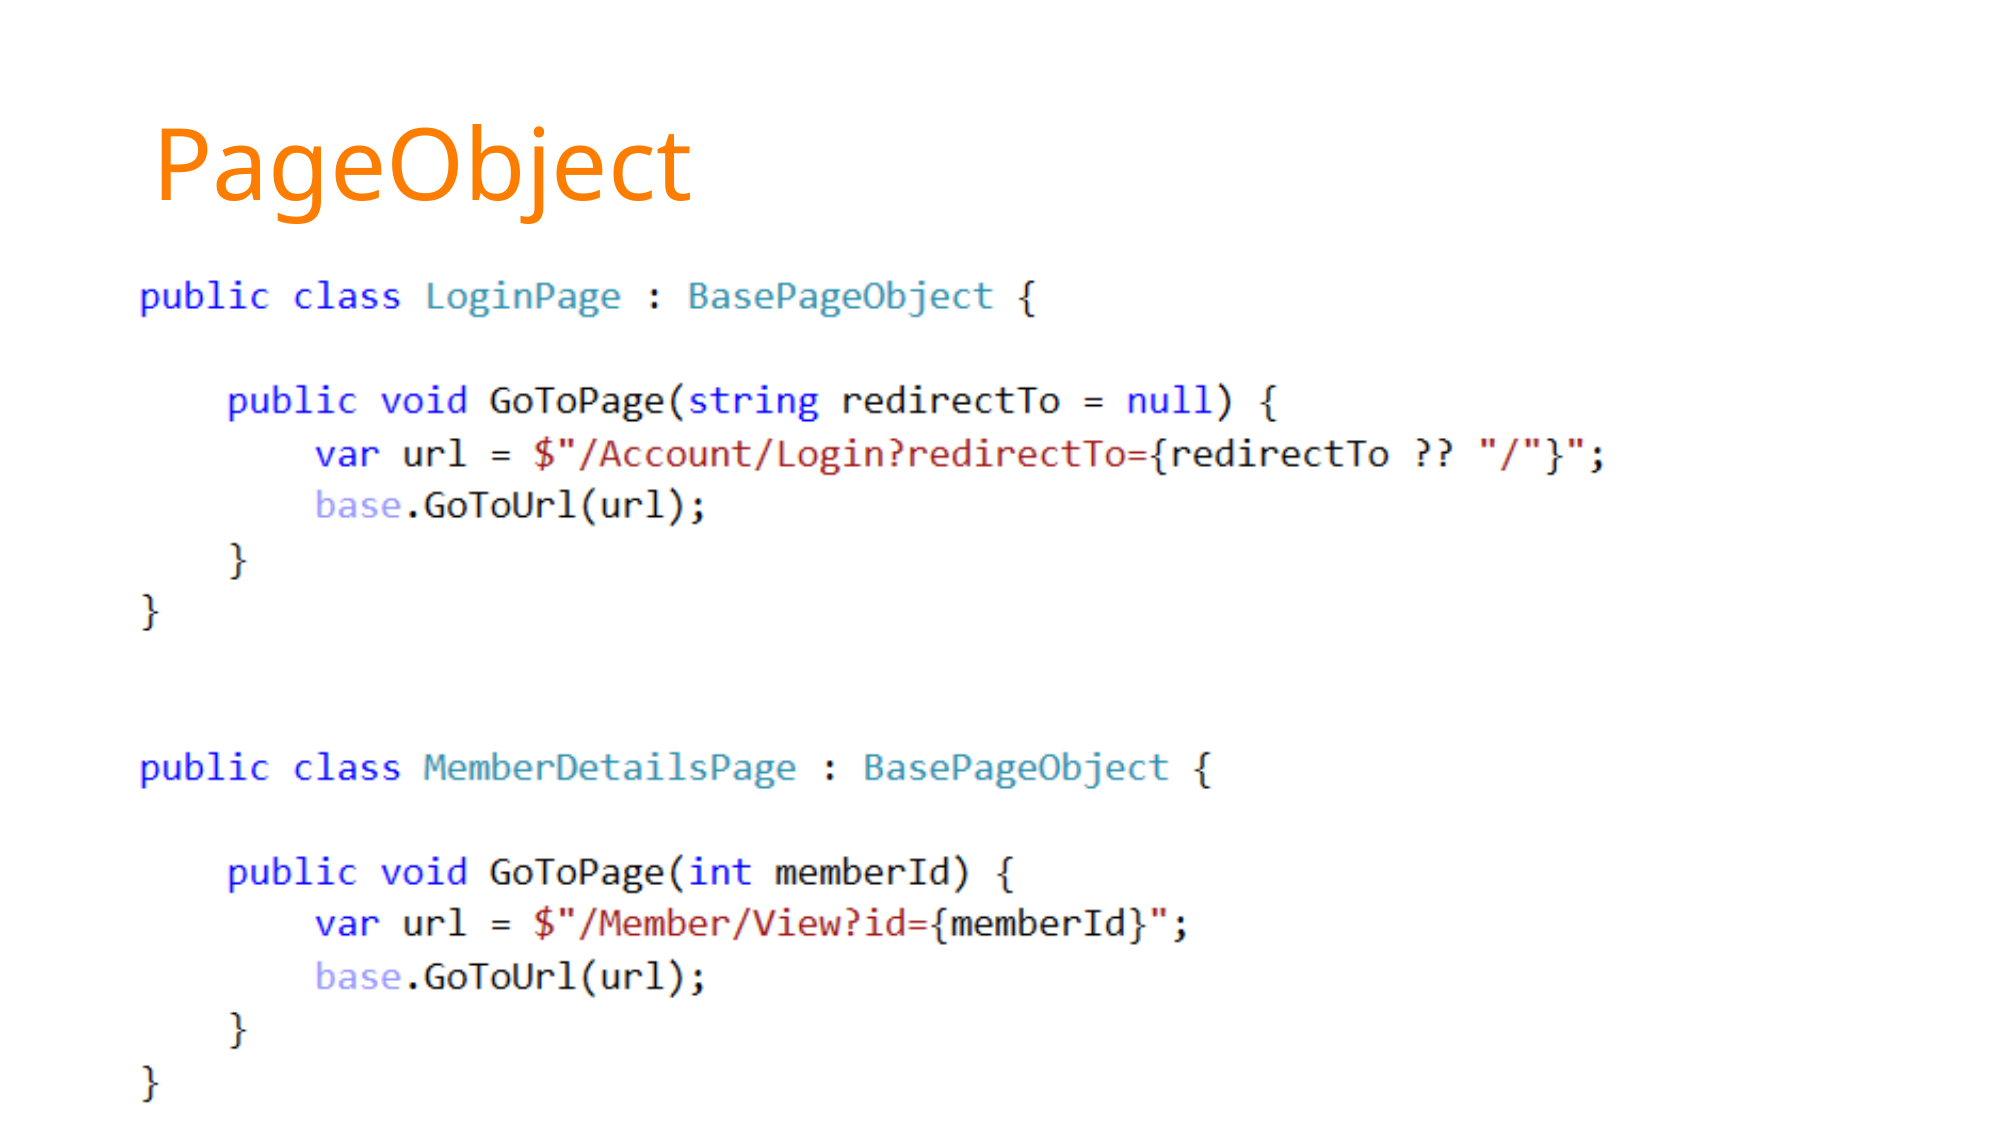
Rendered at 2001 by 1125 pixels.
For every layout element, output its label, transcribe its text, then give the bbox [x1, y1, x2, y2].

title PageObject [137, 59, 1863, 278]
picture [137, 277, 1608, 1109]
